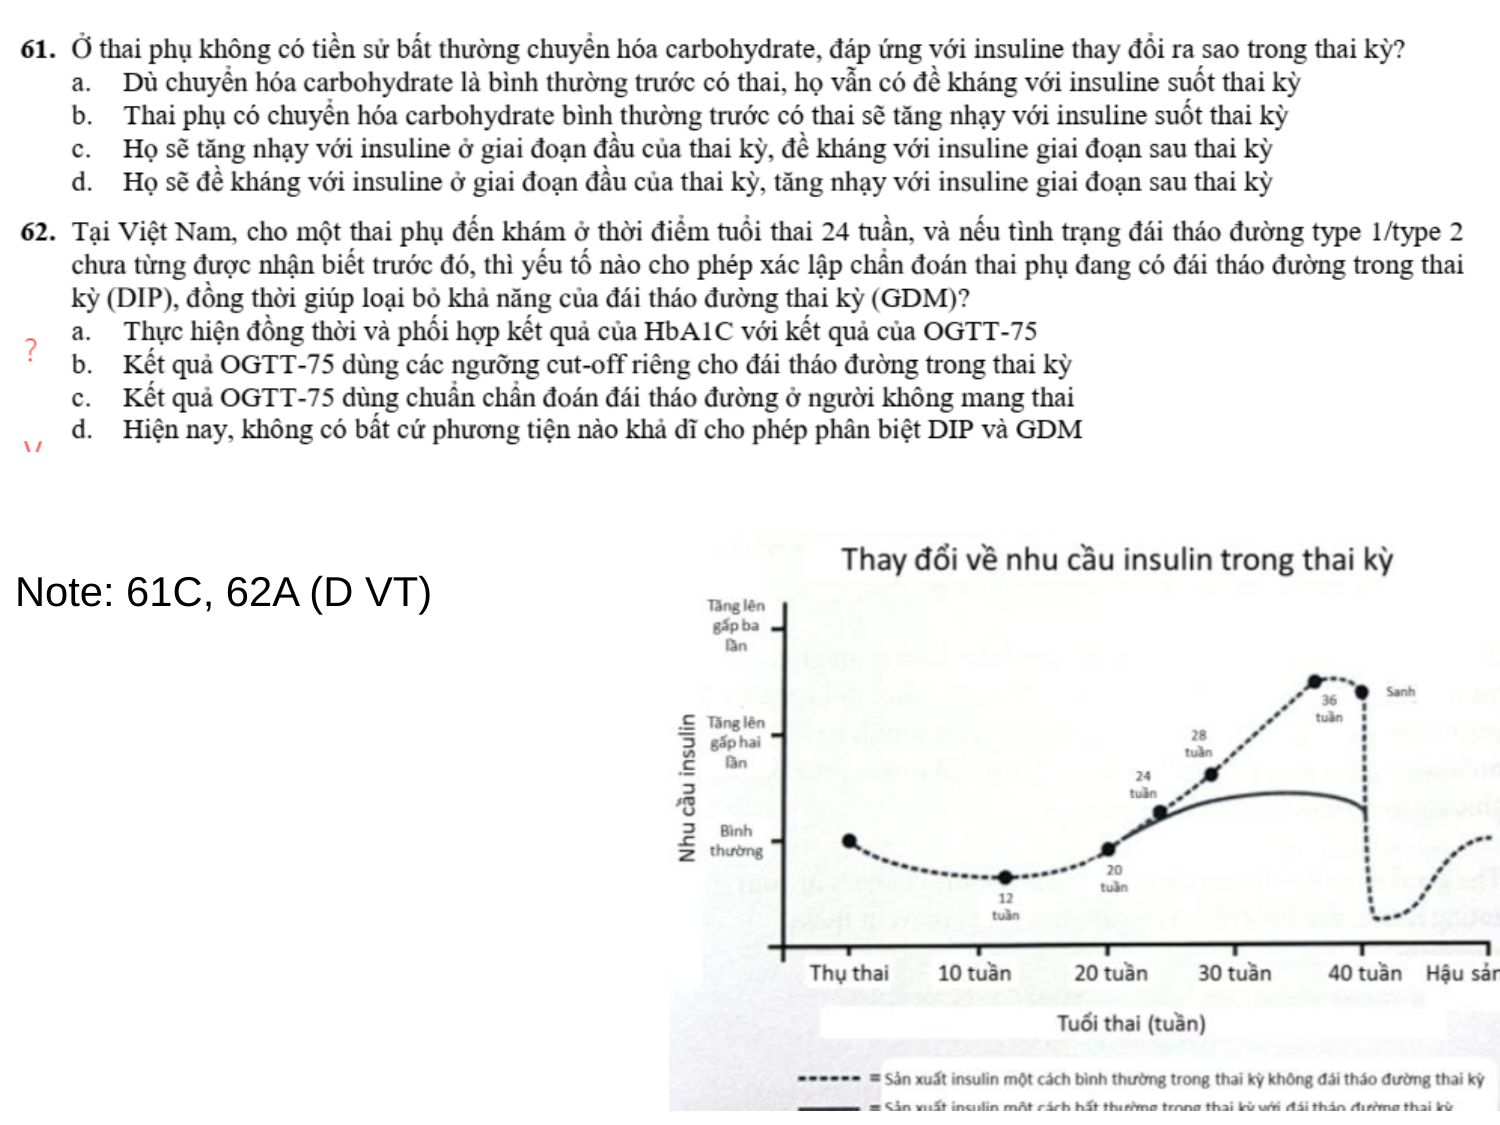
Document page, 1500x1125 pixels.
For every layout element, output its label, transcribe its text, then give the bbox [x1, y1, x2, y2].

picture [669, 507, 1500, 1111]
subtitle Note: 61C, 62A (D VT) [0, 562, 669, 1094]
picture [0, 31, 1500, 453]
